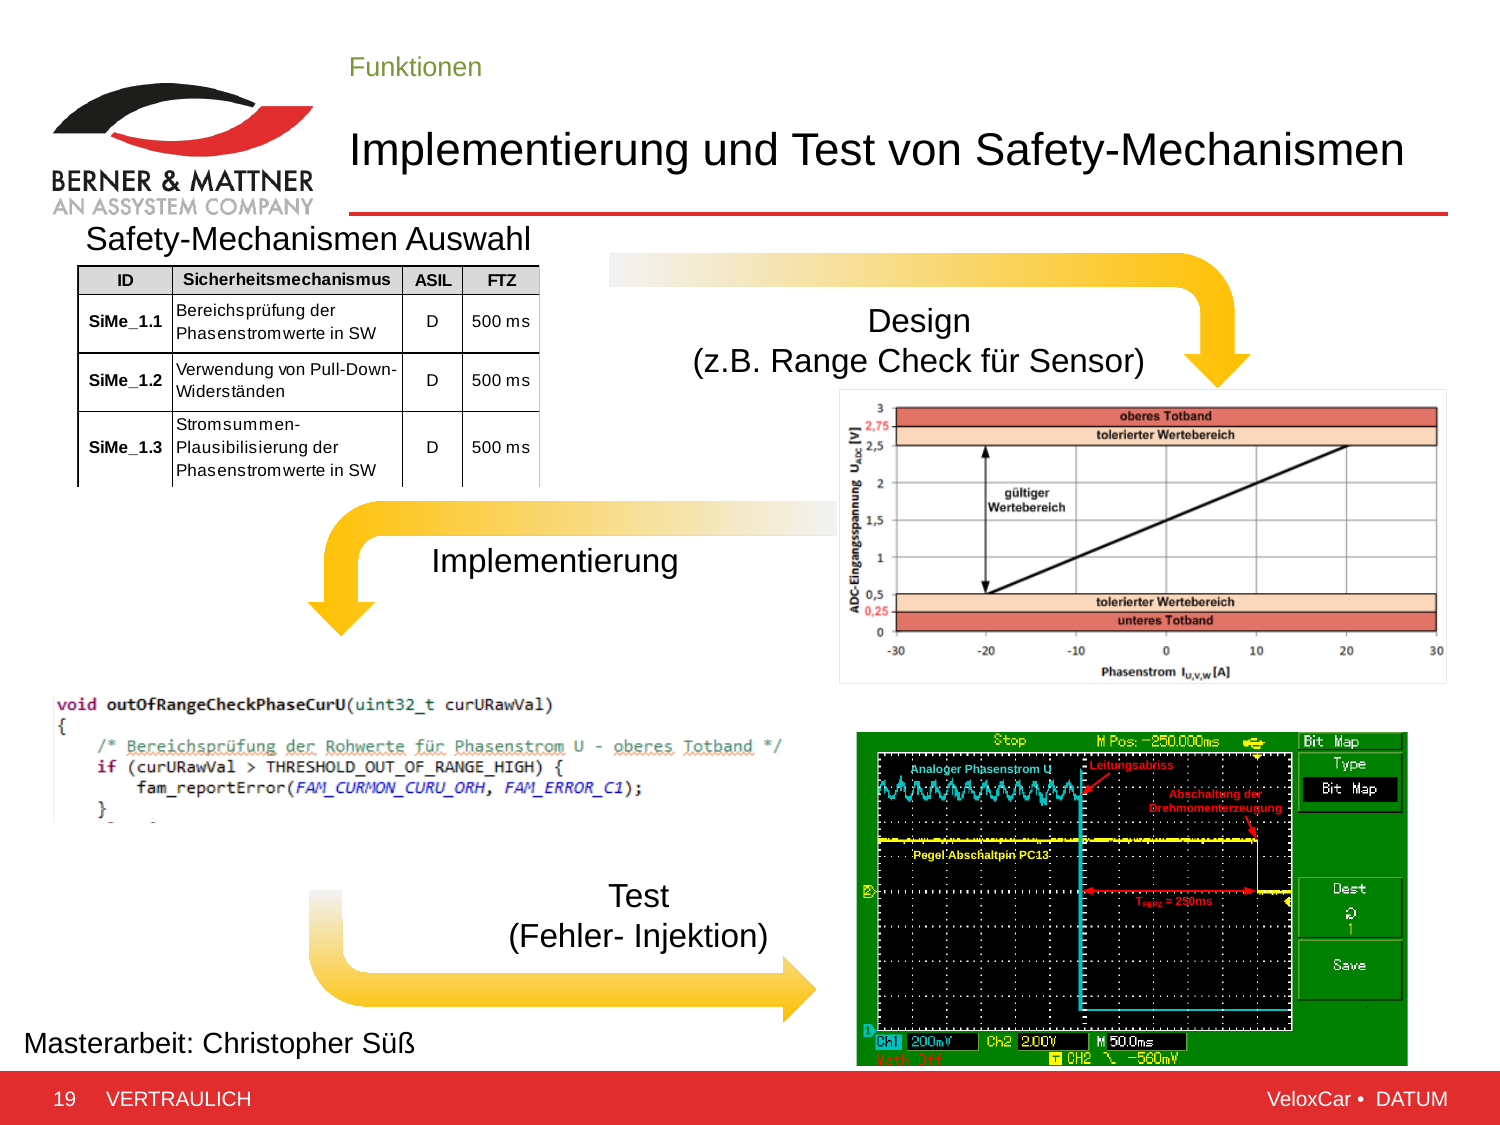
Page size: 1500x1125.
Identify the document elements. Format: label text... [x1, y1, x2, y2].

text_box Design (z.B. Range Check für Sensor) [667, 291, 1172, 387]
text_box [329, 499, 832, 531]
slide_number VeloxCar • DATUM [582, 1071, 1448, 1125]
picture [52, 83, 313, 209]
text_box Implementierung [223, 531, 832, 587]
text_box Safety-Mechanismen Auswahl [46, 209, 572, 265]
text_box Test (Fehler- Injektion) [307, 866, 849, 962]
picture [837, 387, 1452, 690]
picture [52, 694, 797, 823]
picture [76, 264, 541, 489]
footer VERTRAULICH [144, 1071, 582, 1125]
text_box [607, 251, 1254, 386]
slide_number 19 [53, 1071, 144, 1125]
text_box Masterarbeit: Christopher Süß [8, 1016, 440, 1067]
text_box [305, 587, 377, 638]
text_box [854, 731, 1410, 1068]
text_box [308, 962, 819, 1025]
title Implementierung und Test von Safety-Mechanismen [349, 119, 1448, 217]
list Funktionen [349, 51, 1448, 93]
